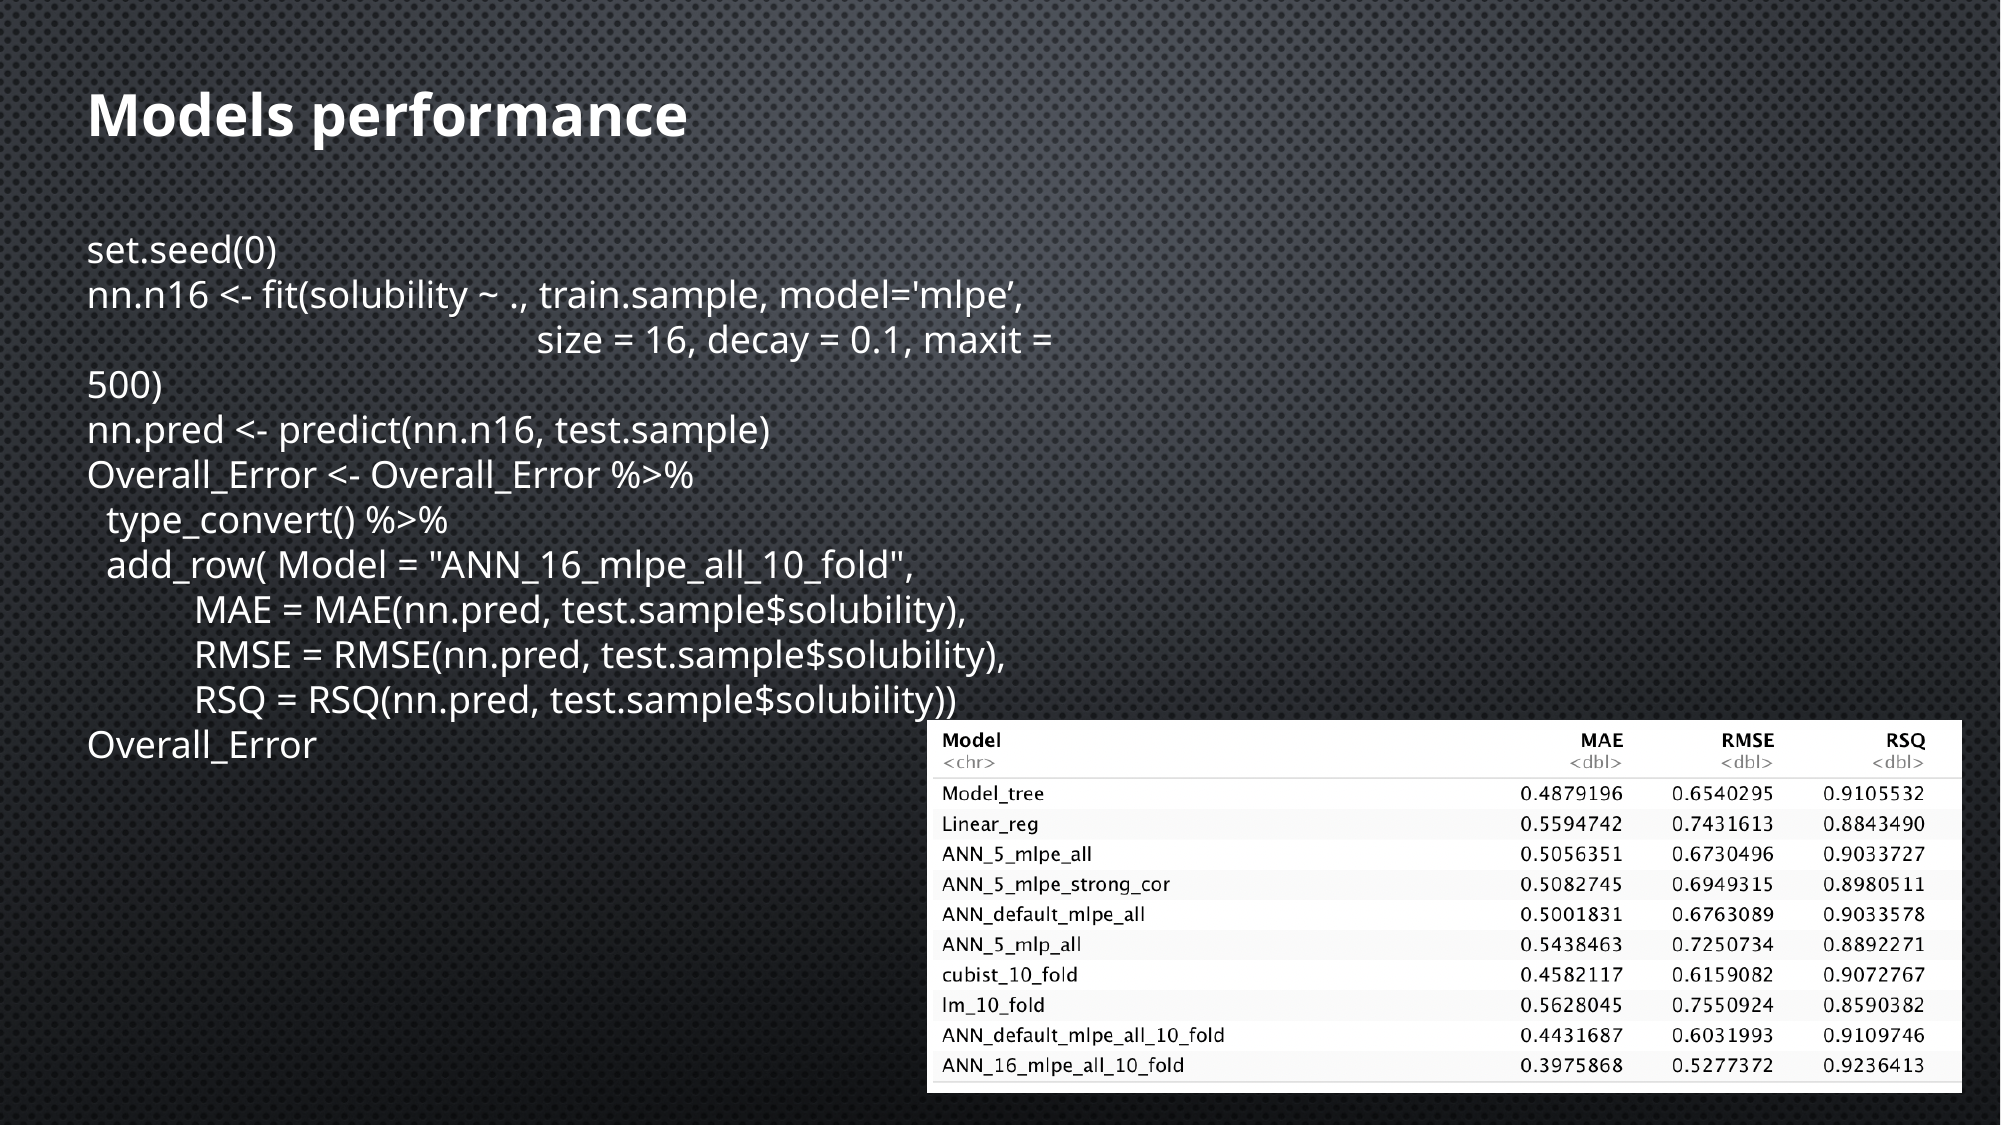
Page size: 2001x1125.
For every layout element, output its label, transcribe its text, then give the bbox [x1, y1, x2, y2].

text_box set.seed(0) nn.n16 <- fit(solubility ~ ., train.sample, model='mlpe’, size = 16, decay = 0.1, maxit = 500) nn.pred <- predict(nn.n16, test.sample) Overall_Error <- Overall_Error %>% type_convert() %>% add_row( Model = "ANN_16_mlpe_all_10_fold", MAE = MAE(nn.pred, test.sample$solubility), RMSE = RMSE(nn.pred, test.sample$solubility), RSQ = RSQ(nn.pred, test.sample$solubility)) Overall_Error [71, 218, 1073, 774]
picture [927, 719, 1962, 1094]
text_box Models performance [71, 70, 1262, 156]
